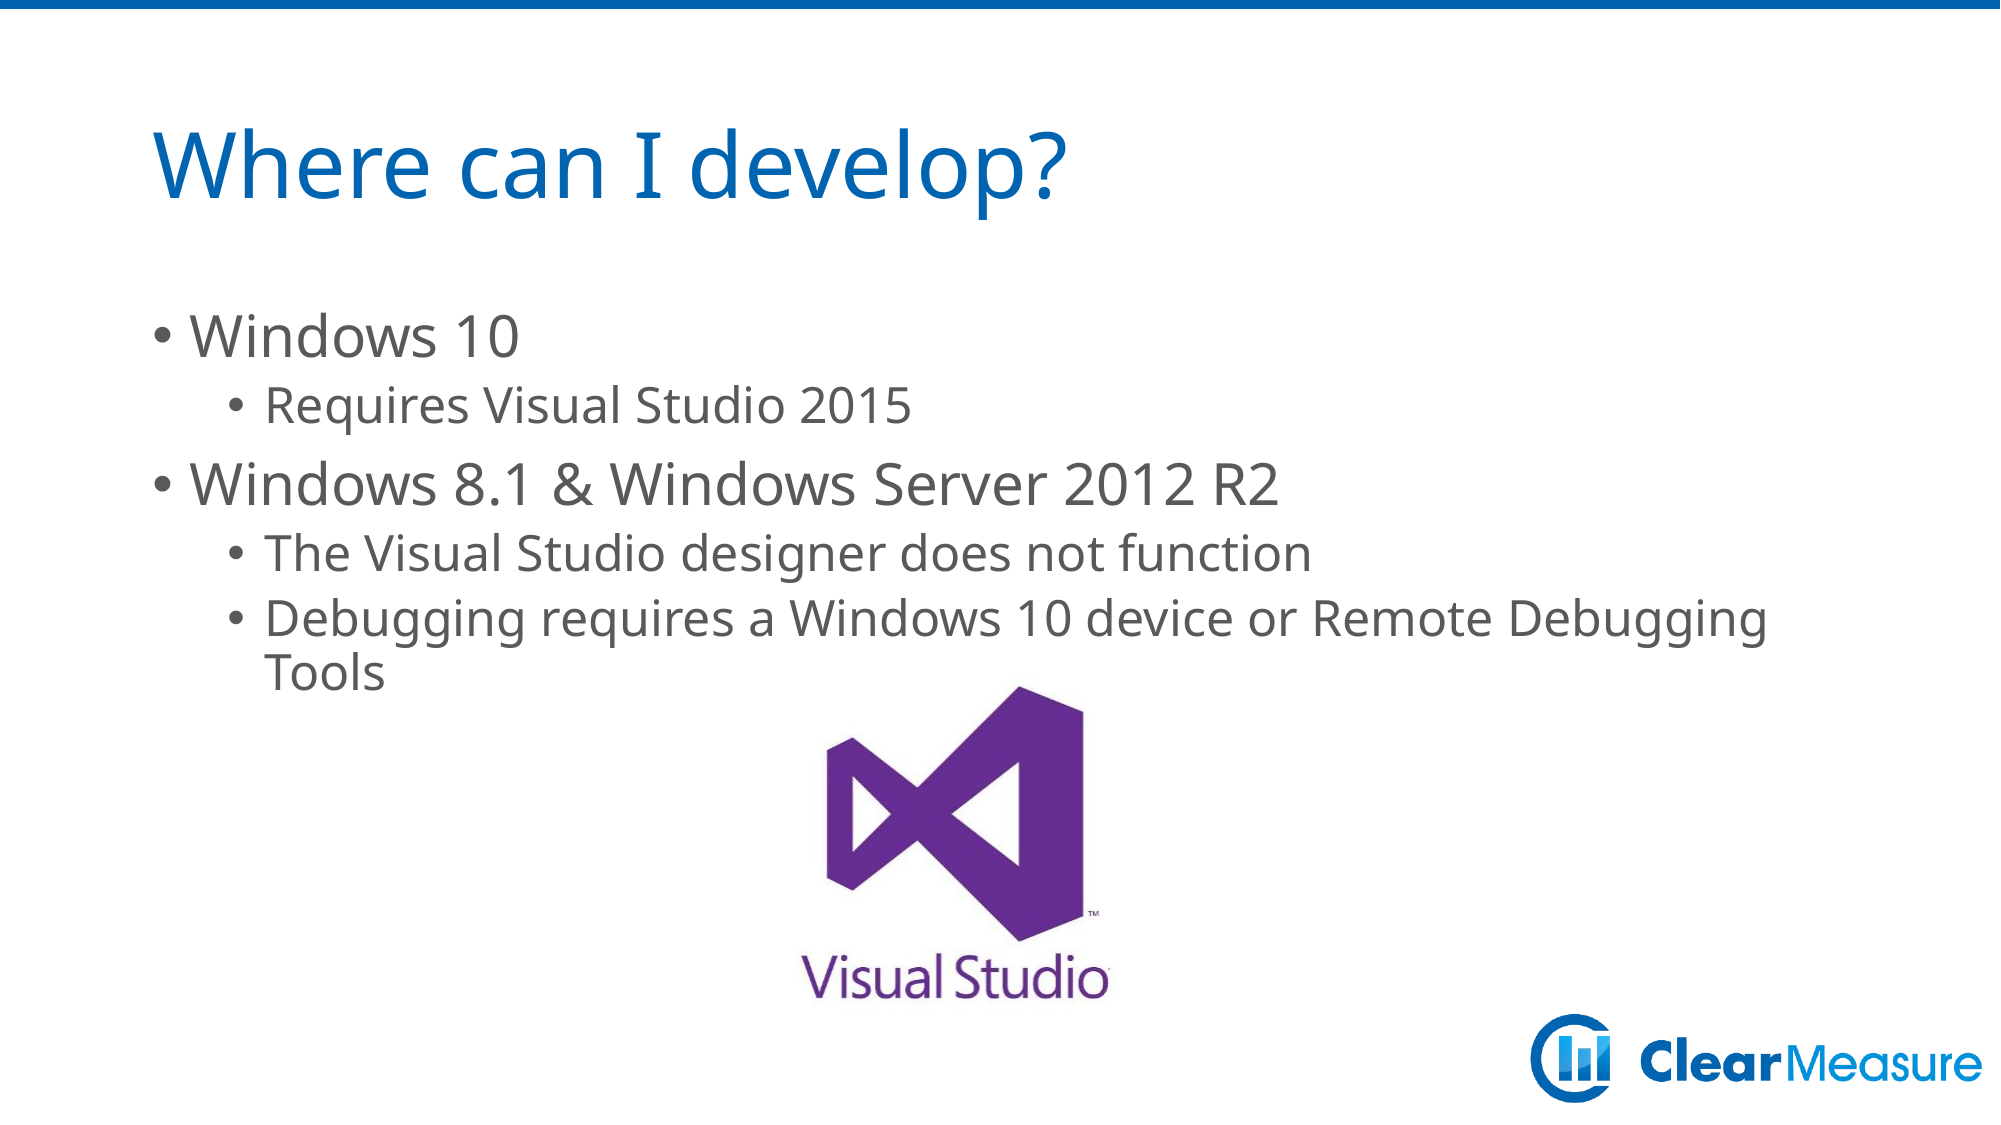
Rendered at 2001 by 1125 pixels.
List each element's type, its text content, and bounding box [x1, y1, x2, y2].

list Windows 10 Requires Visual Studio 2015 Windows 8.1 & Windows Server 2012 R2 The Visual Studio designer does not function Debugging requires a Windows 10 device or Remote Debugging Tools [137, 299, 1863, 1014]
picture [731, 676, 1179, 1012]
title Where can I develop? [137, 59, 1863, 278]
picture [1527, 1009, 1984, 1107]
